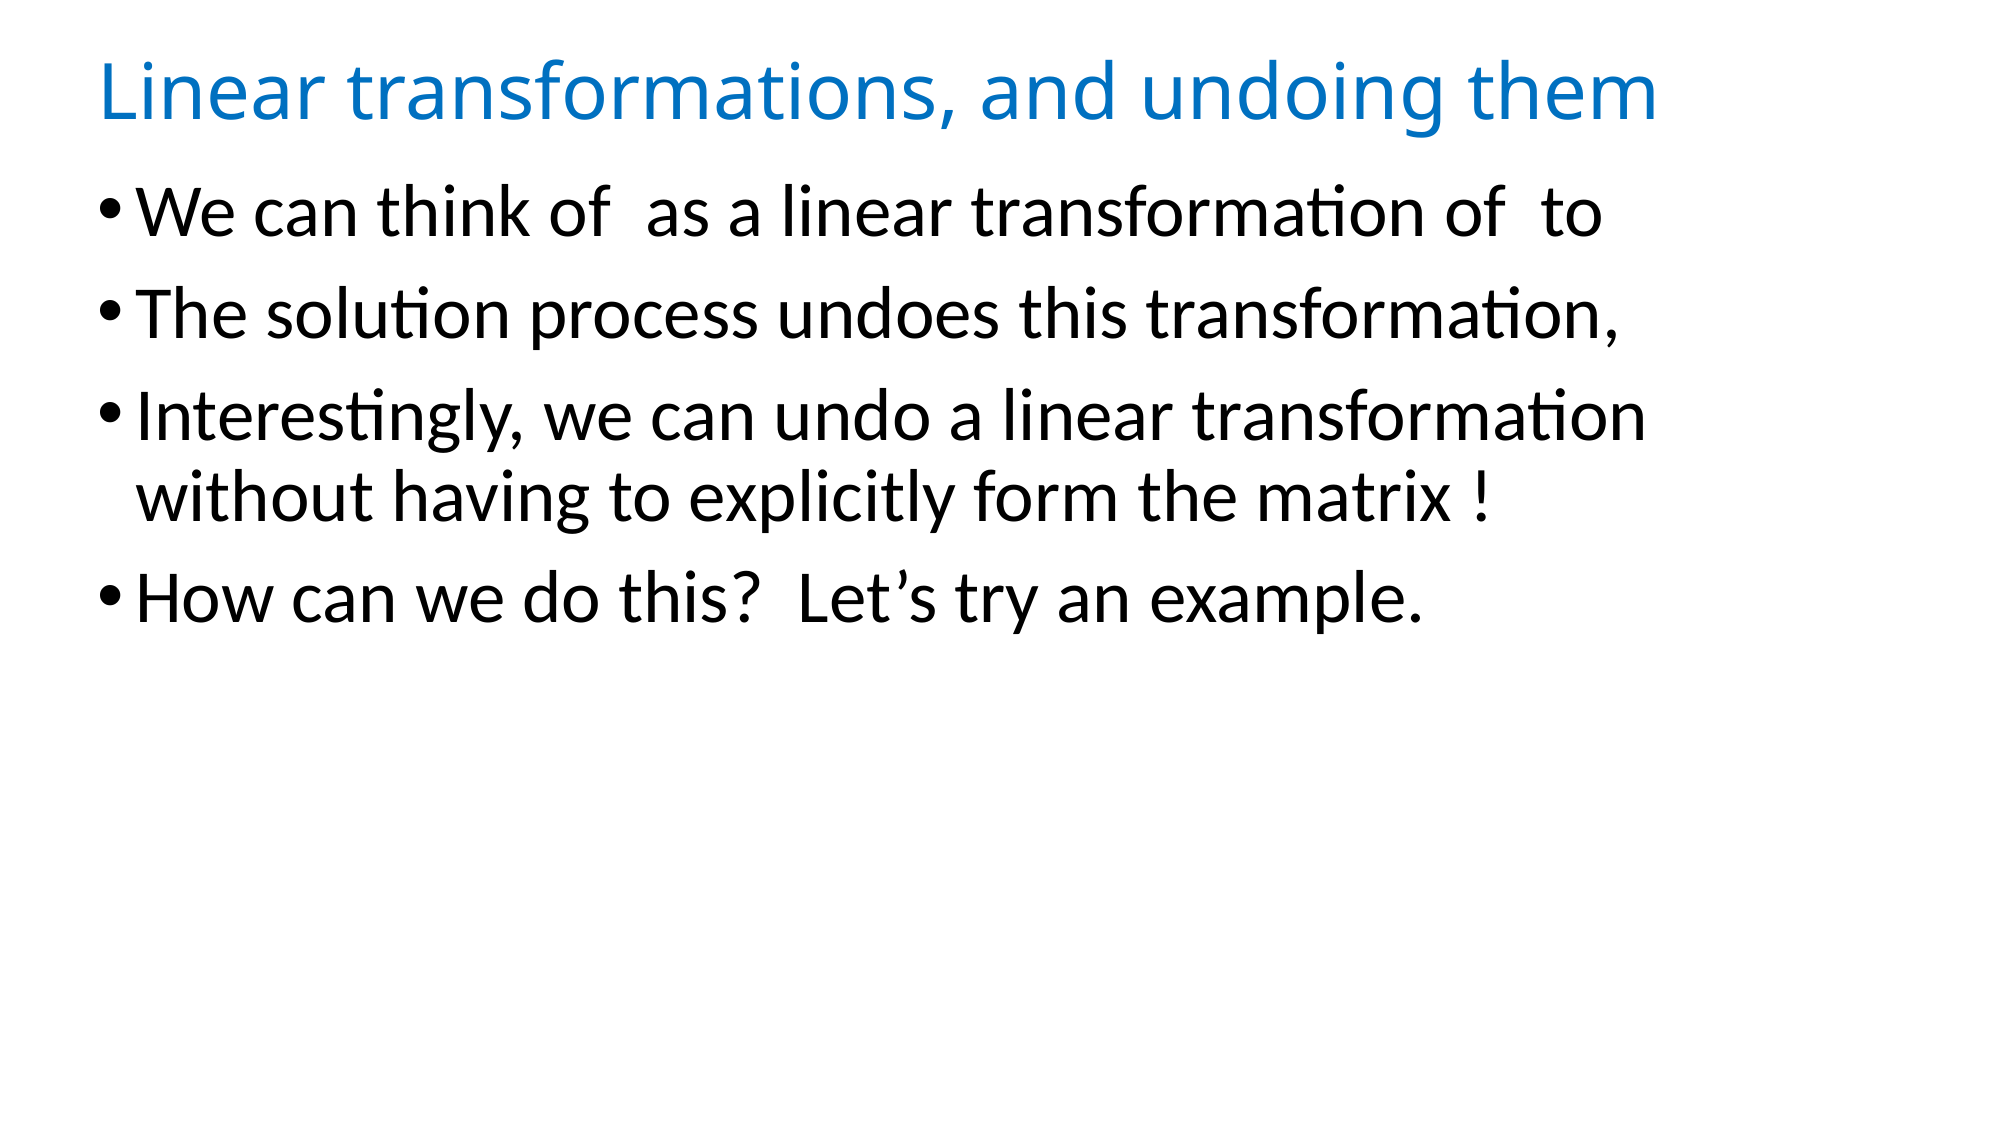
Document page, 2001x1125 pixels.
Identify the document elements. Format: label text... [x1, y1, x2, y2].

title Linear transformations, and undoing them [82, 43, 1684, 146]
